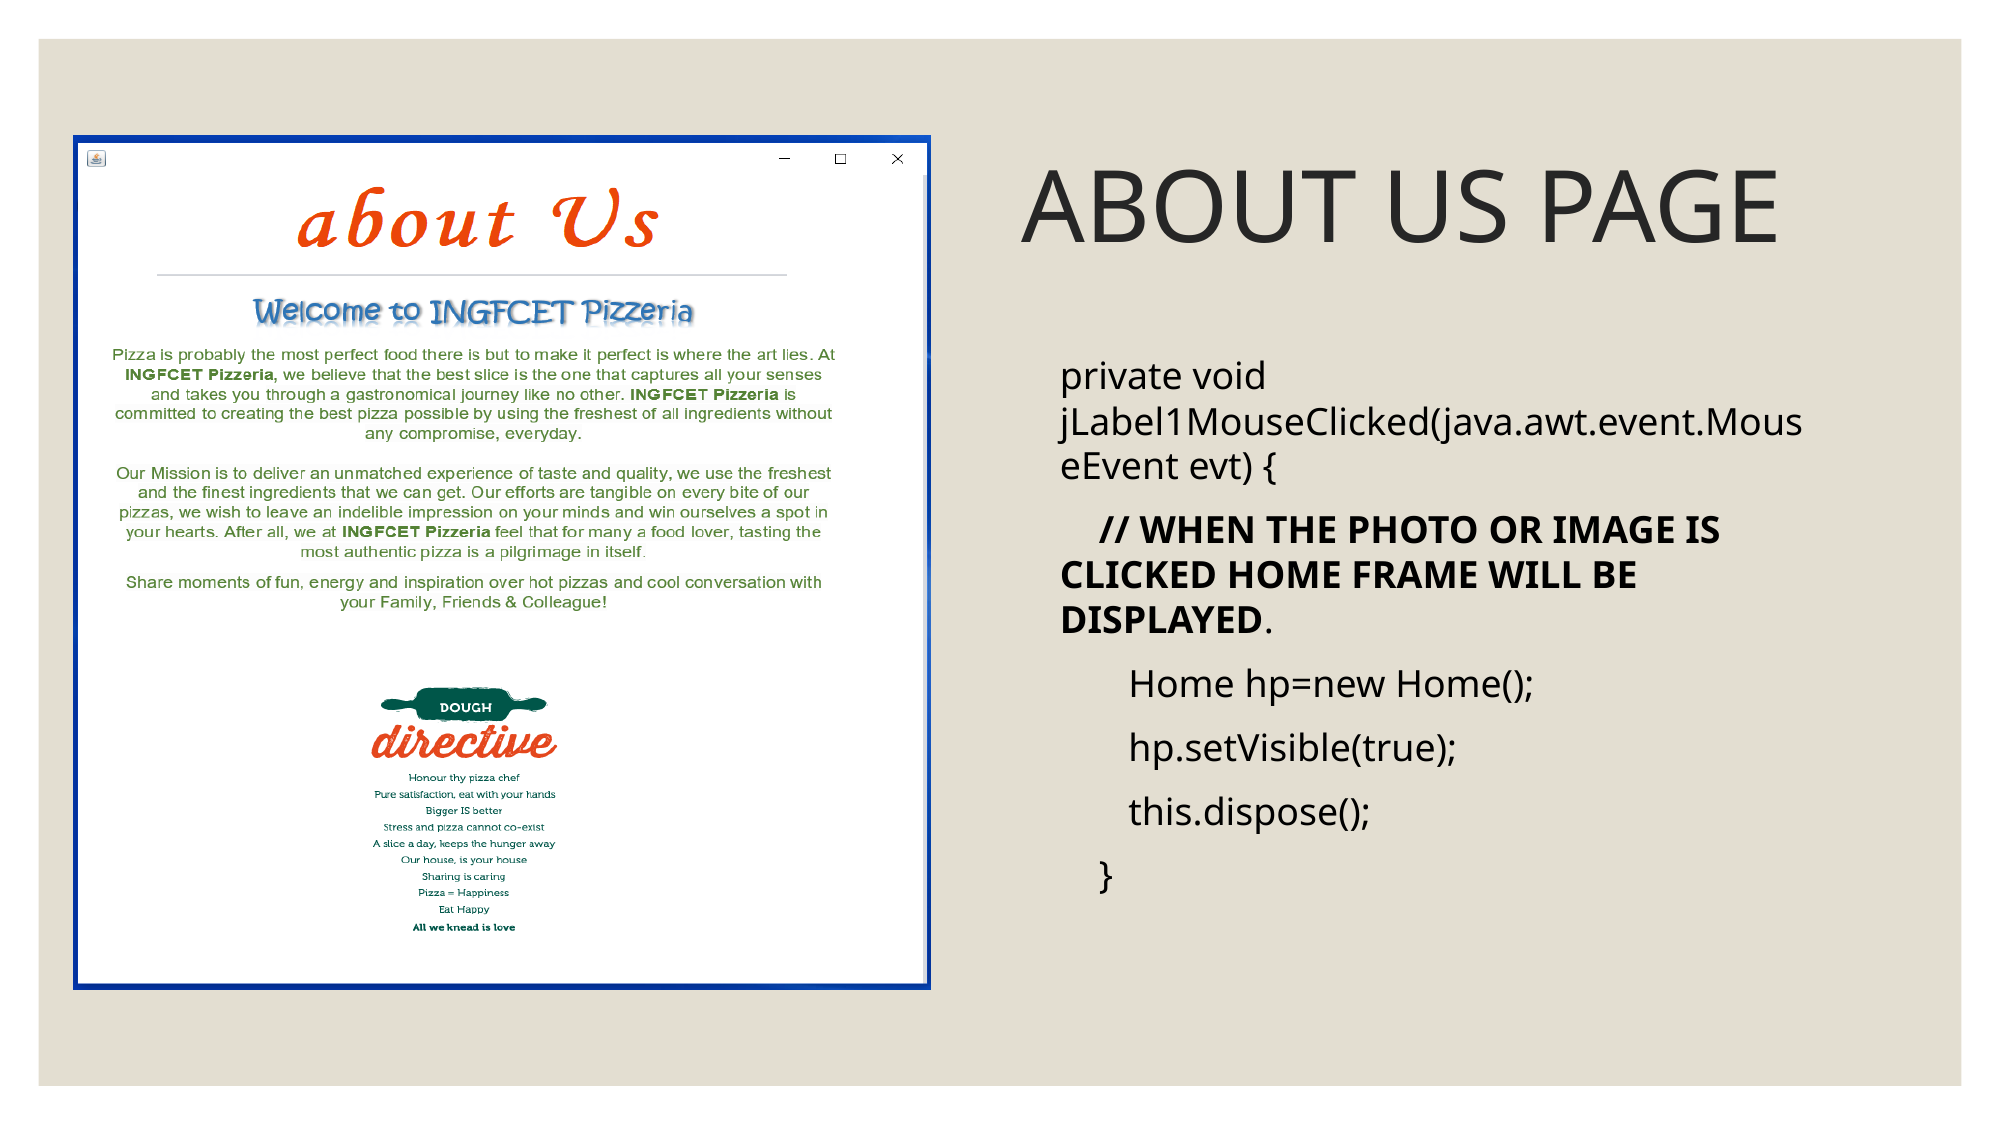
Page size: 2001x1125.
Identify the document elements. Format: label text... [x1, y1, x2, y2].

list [73, 135, 931, 990]
list private void jLabel1MouseClicked(java.awt.event.MouseEvent evt) { // WHEN THE PHOTO OR IMAGE IS CLICKED HOME FRAME WILL BE DISPLAYED. Home hp=new Home(); hp.setVisible(true); this.dispose(); } [1044, 345, 1825, 960]
title ABOUT US PAGE [1006, 97, 1864, 323]
